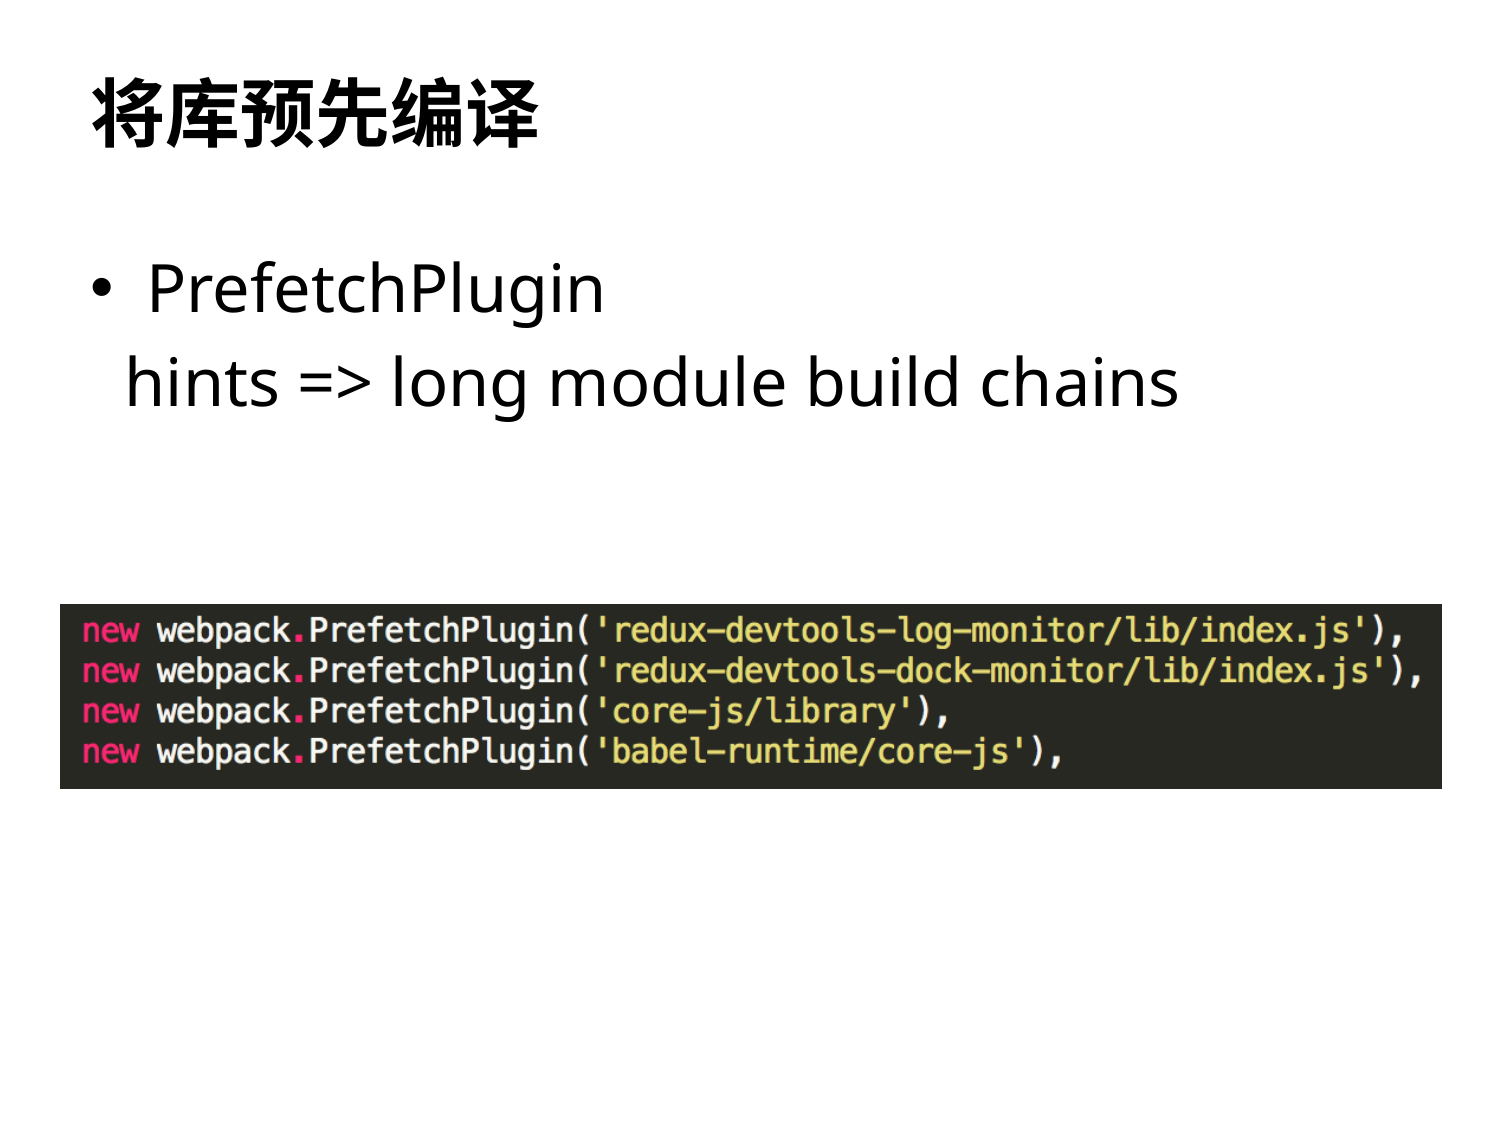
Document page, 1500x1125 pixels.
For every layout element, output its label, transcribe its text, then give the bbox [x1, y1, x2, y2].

list PrefetchPlugin hints => long module build chains [75, 238, 1425, 500]
picture [59, 603, 1442, 789]
text_box 将库预先编译 [74, 30, 1425, 148]
